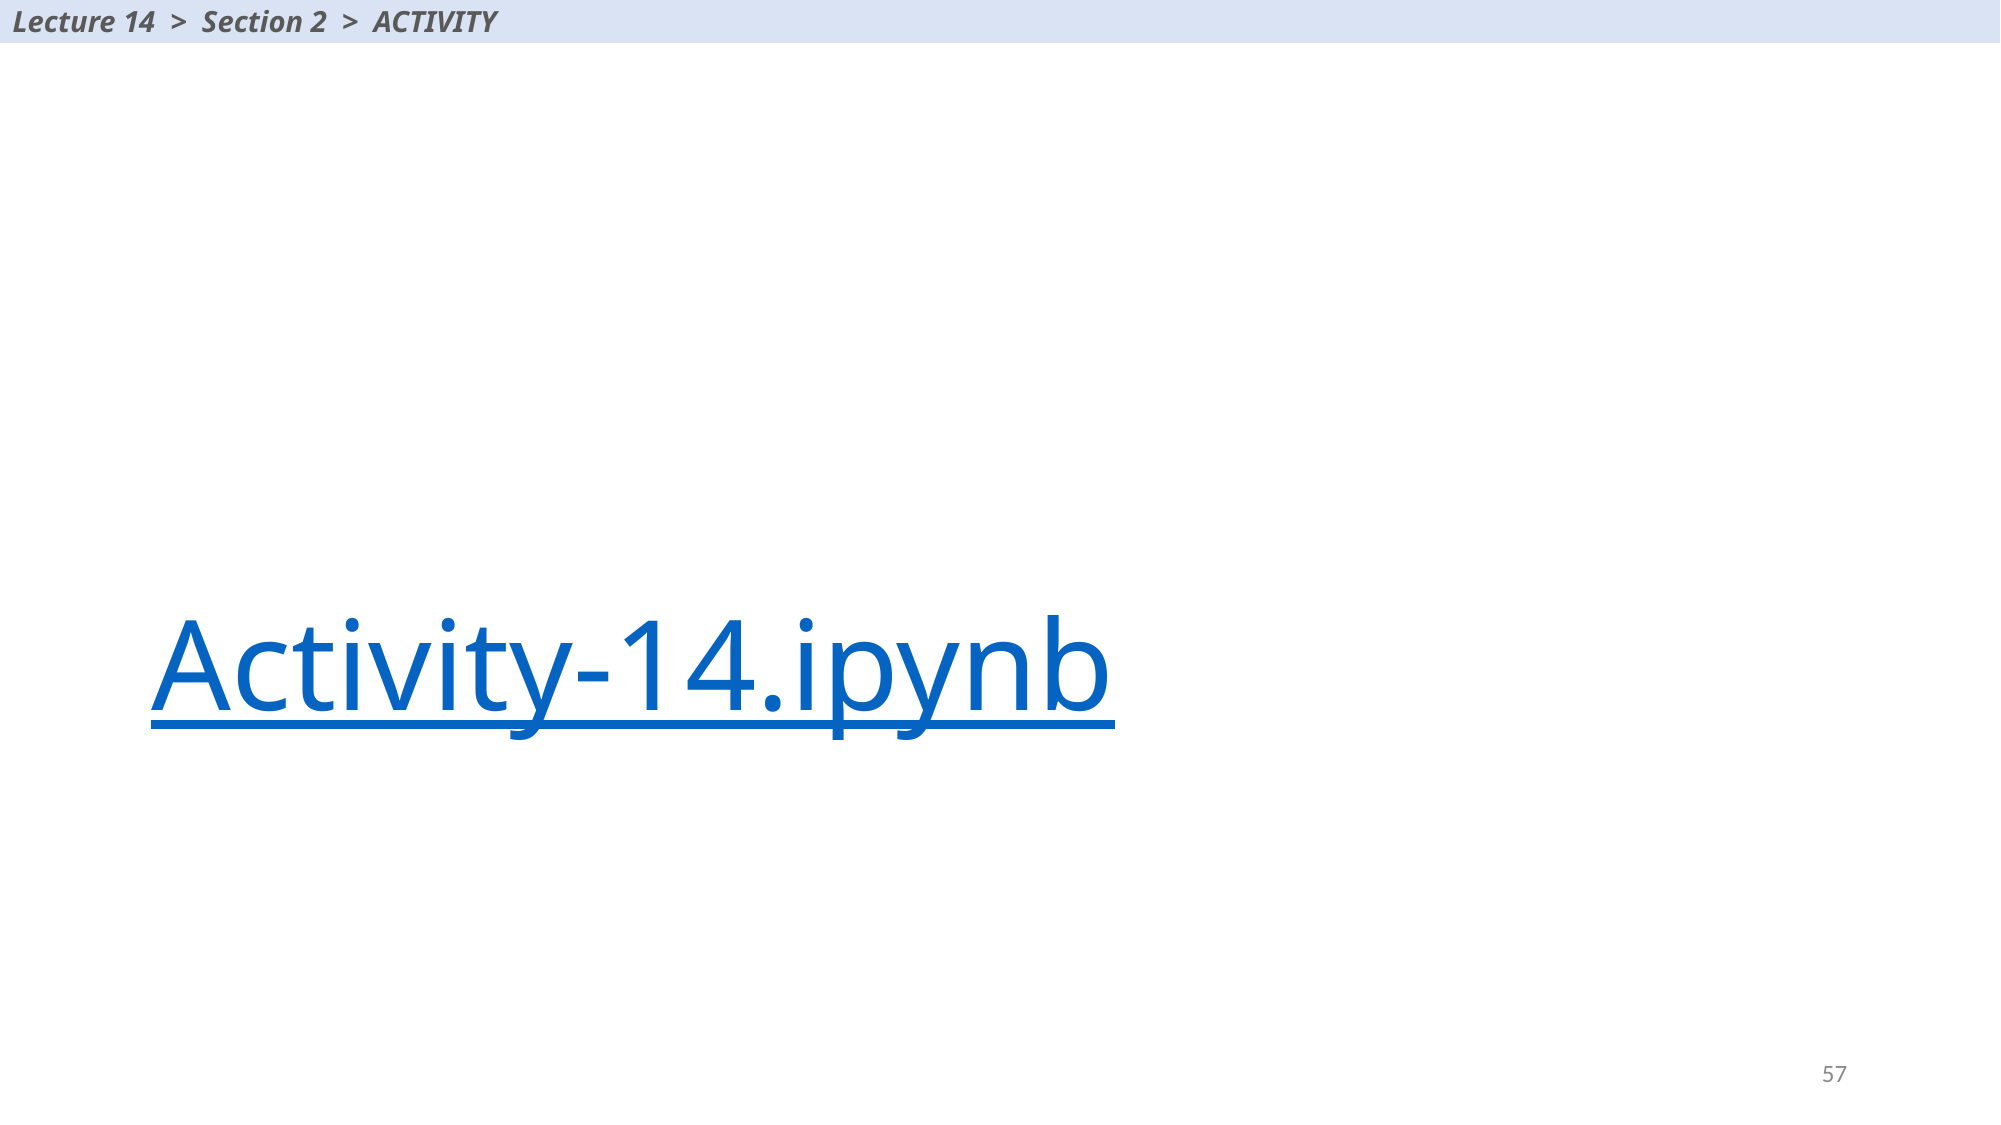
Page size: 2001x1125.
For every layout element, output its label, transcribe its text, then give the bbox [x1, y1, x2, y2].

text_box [0, 0, 2000, 47]
title Activity-14.ipynb [136, 280, 1862, 749]
slide_number 57 [1412, 1042, 1863, 1103]
